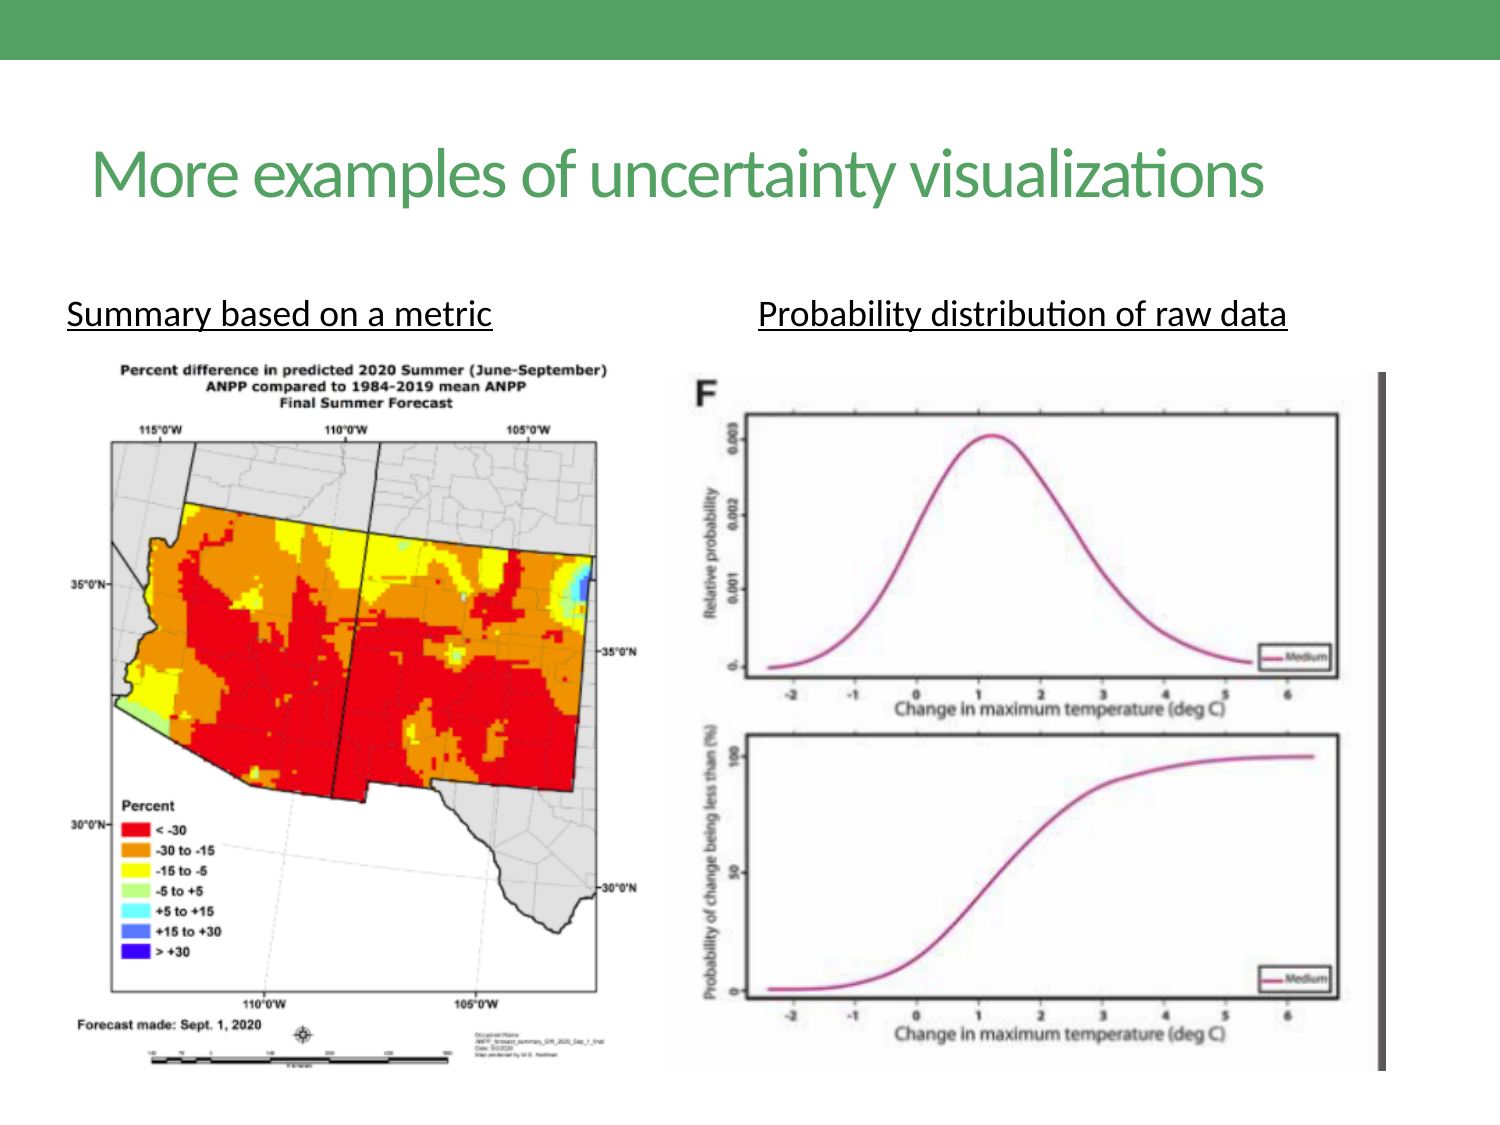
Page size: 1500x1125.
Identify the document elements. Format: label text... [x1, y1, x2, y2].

picture [663, 371, 1386, 1071]
text_box Summary based on a metric [51, 281, 615, 340]
picture [51, 341, 661, 1087]
text_box Probability distribution of raw data [743, 281, 1500, 341]
title More examples of uncertainty visualizations [75, 87, 1425, 250]
